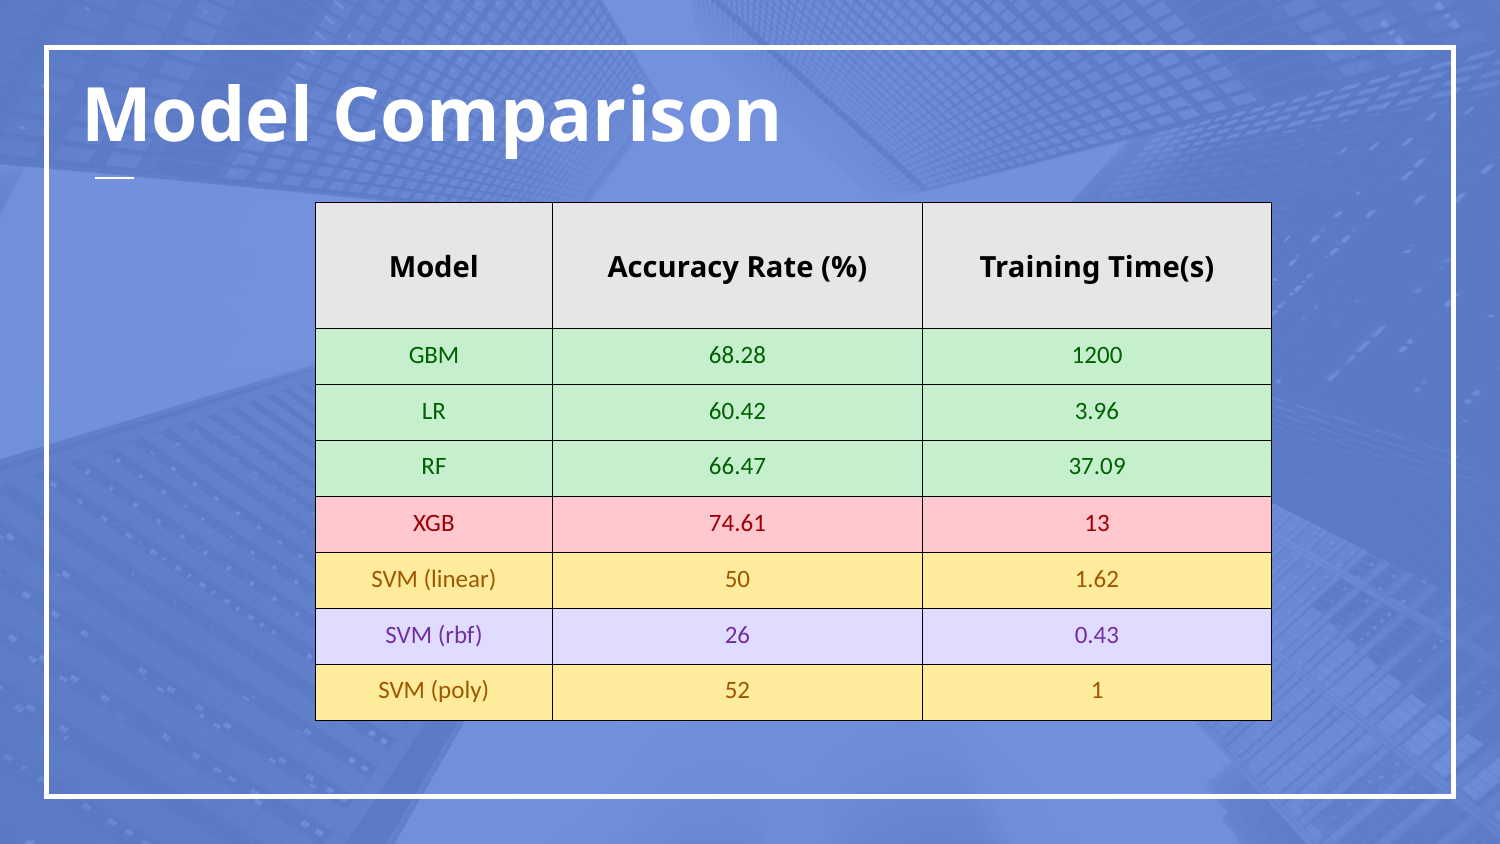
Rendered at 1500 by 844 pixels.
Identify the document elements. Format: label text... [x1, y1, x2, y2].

table_cell SVM (poly) [316, 665, 552, 720]
table_cell 1200 [923, 329, 1271, 384]
table_cell XGB [316, 497, 552, 552]
table_cell 52 [553, 665, 922, 720]
table_header Training Time(s) [923, 203, 1271, 328]
table_cell 0.43 [923, 609, 1271, 664]
table_cell LR [316, 385, 552, 440]
table_cell SVM (rbf) [316, 609, 552, 664]
table_cell GBM [316, 329, 552, 384]
table_header Accuracy Rate (%) [553, 203, 922, 328]
table_cell 1.62 [923, 553, 1271, 608]
table_cell 68.28 [553, 329, 922, 384]
table_cell 66.47 [553, 441, 922, 496]
table_cell 1 [923, 665, 1271, 720]
table_cell 3.96 [923, 385, 1271, 440]
table_cell 50 [553, 553, 922, 608]
table_cell RF [316, 441, 552, 496]
table_cell 26 [553, 609, 922, 664]
table_cell 74.61 [553, 497, 922, 552]
table_cell 60.42 [553, 385, 922, 440]
table_cell 37.09 [923, 441, 1271, 496]
table_header Model [316, 203, 552, 328]
title Model Comparison [66, 51, 942, 226]
table_cell SVM (linear) [316, 553, 552, 608]
table_cell 13 [923, 497, 1271, 552]
